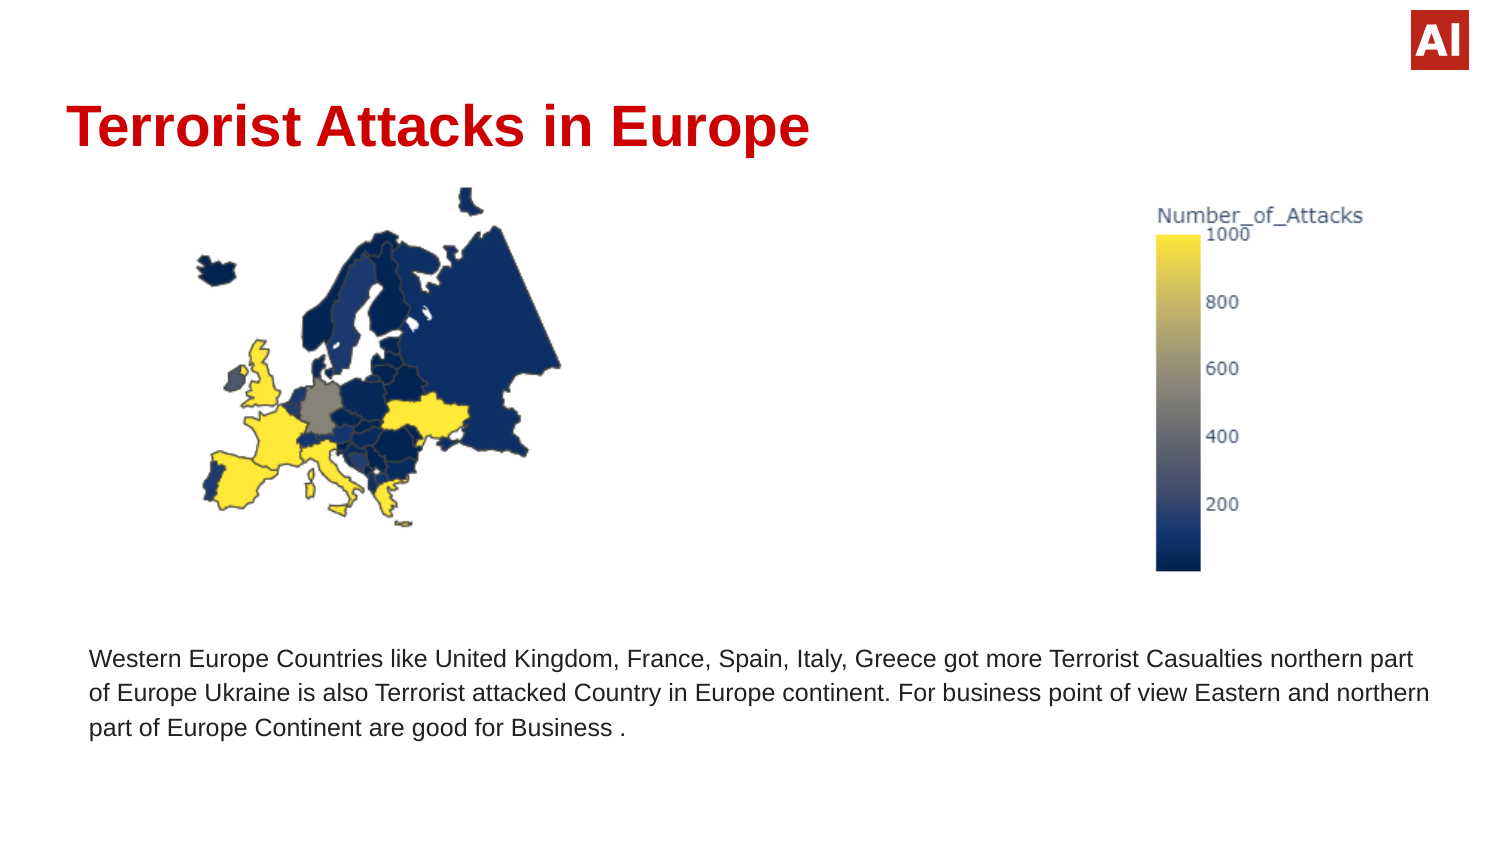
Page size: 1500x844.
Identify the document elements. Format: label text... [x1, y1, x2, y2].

picture [1411, 10, 1469, 70]
list Western Europe Countries like United Kingdom, France, Spain, Italy, Greece got more Terrorist Casualties northern part of Europe Ukraine is also Terrorist attacked Country in Europe continent. For business point of view Eastern and northern part of Europe Continent are good for Business . [51, 622, 1449, 771]
title Terrorist Attacks in Europe [51, 72, 1449, 167]
picture [124, 169, 1376, 604]
